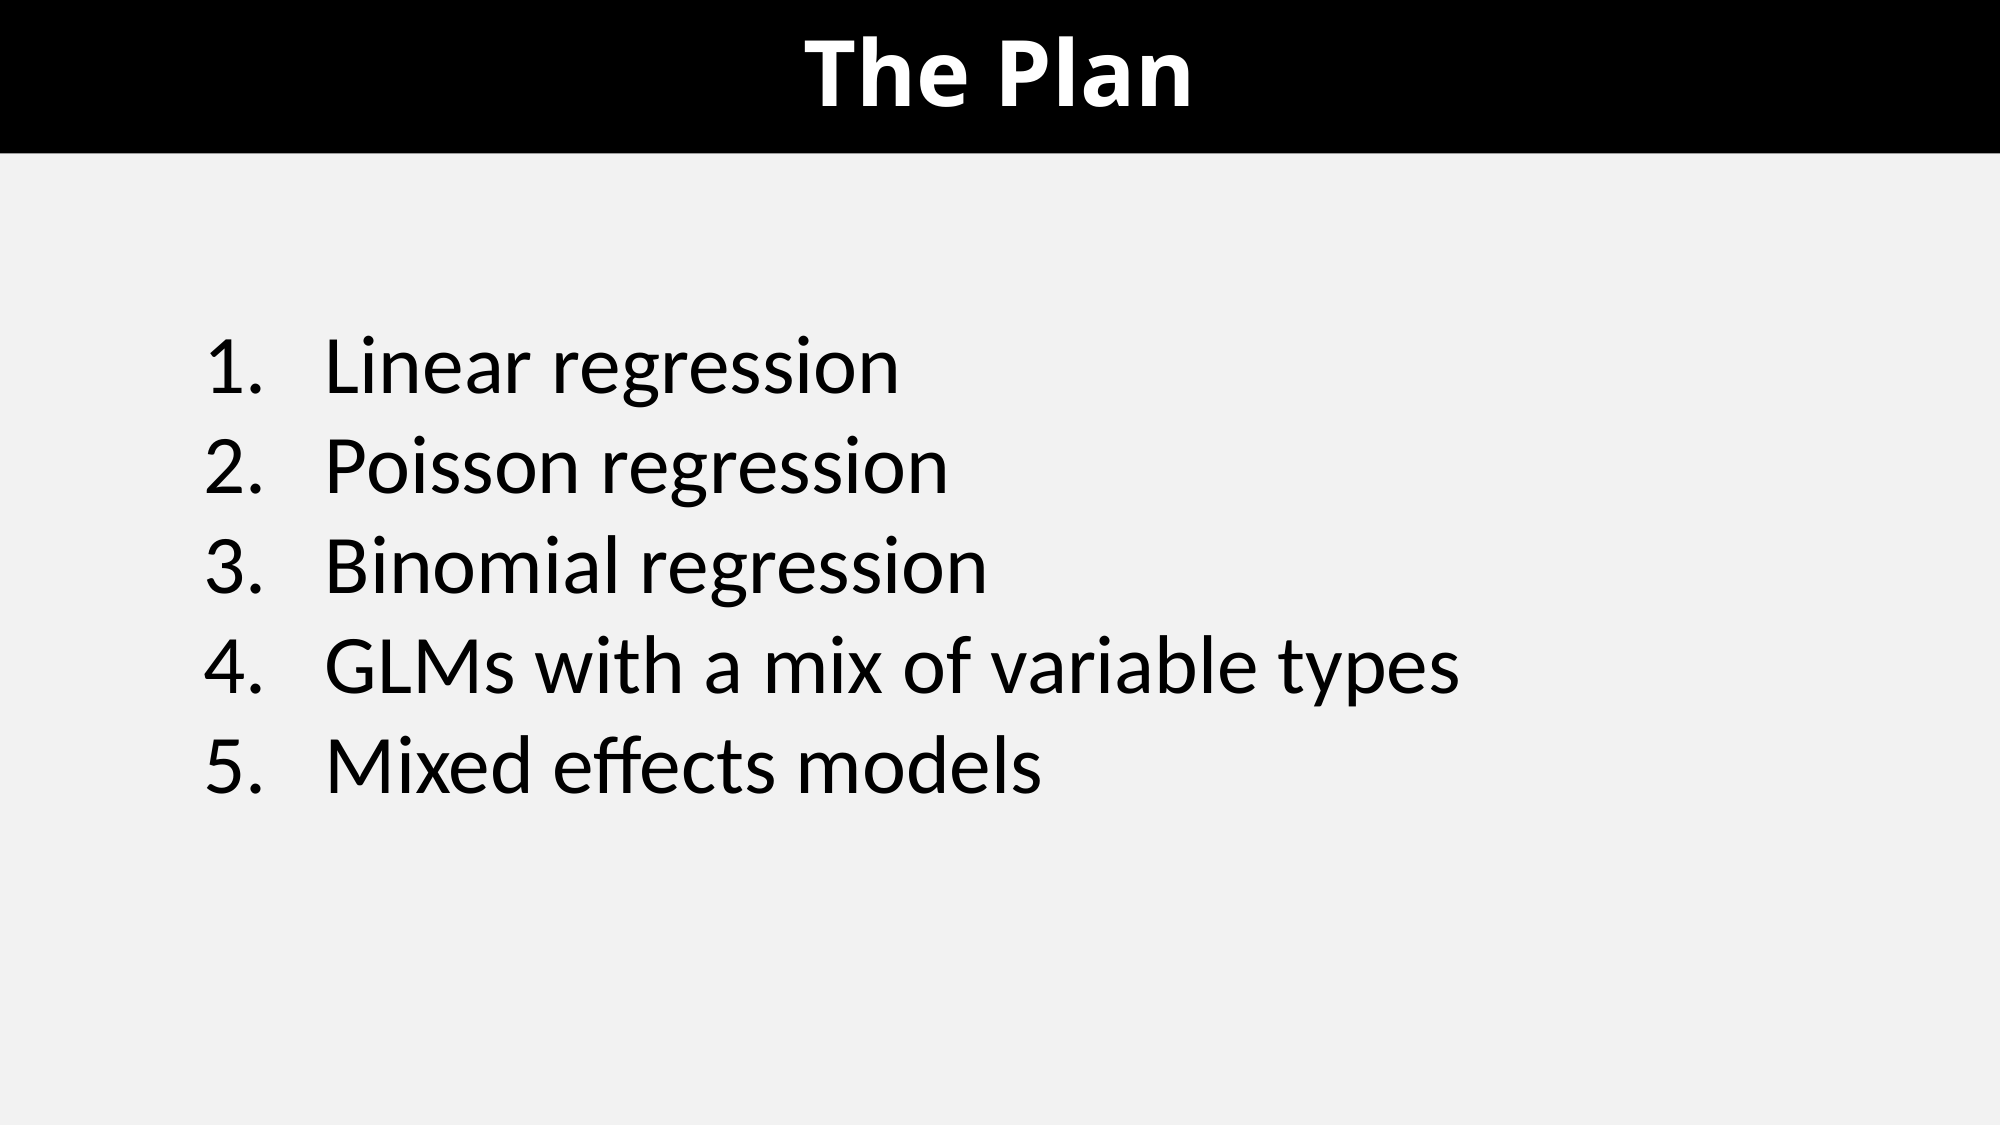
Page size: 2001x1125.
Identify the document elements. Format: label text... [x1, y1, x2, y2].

title The Plan [0, 0, 2000, 154]
text_box Linear regression Poisson regression Binomial regression GLMs with a mix of variable types Mixed effects models [188, 303, 1478, 863]
